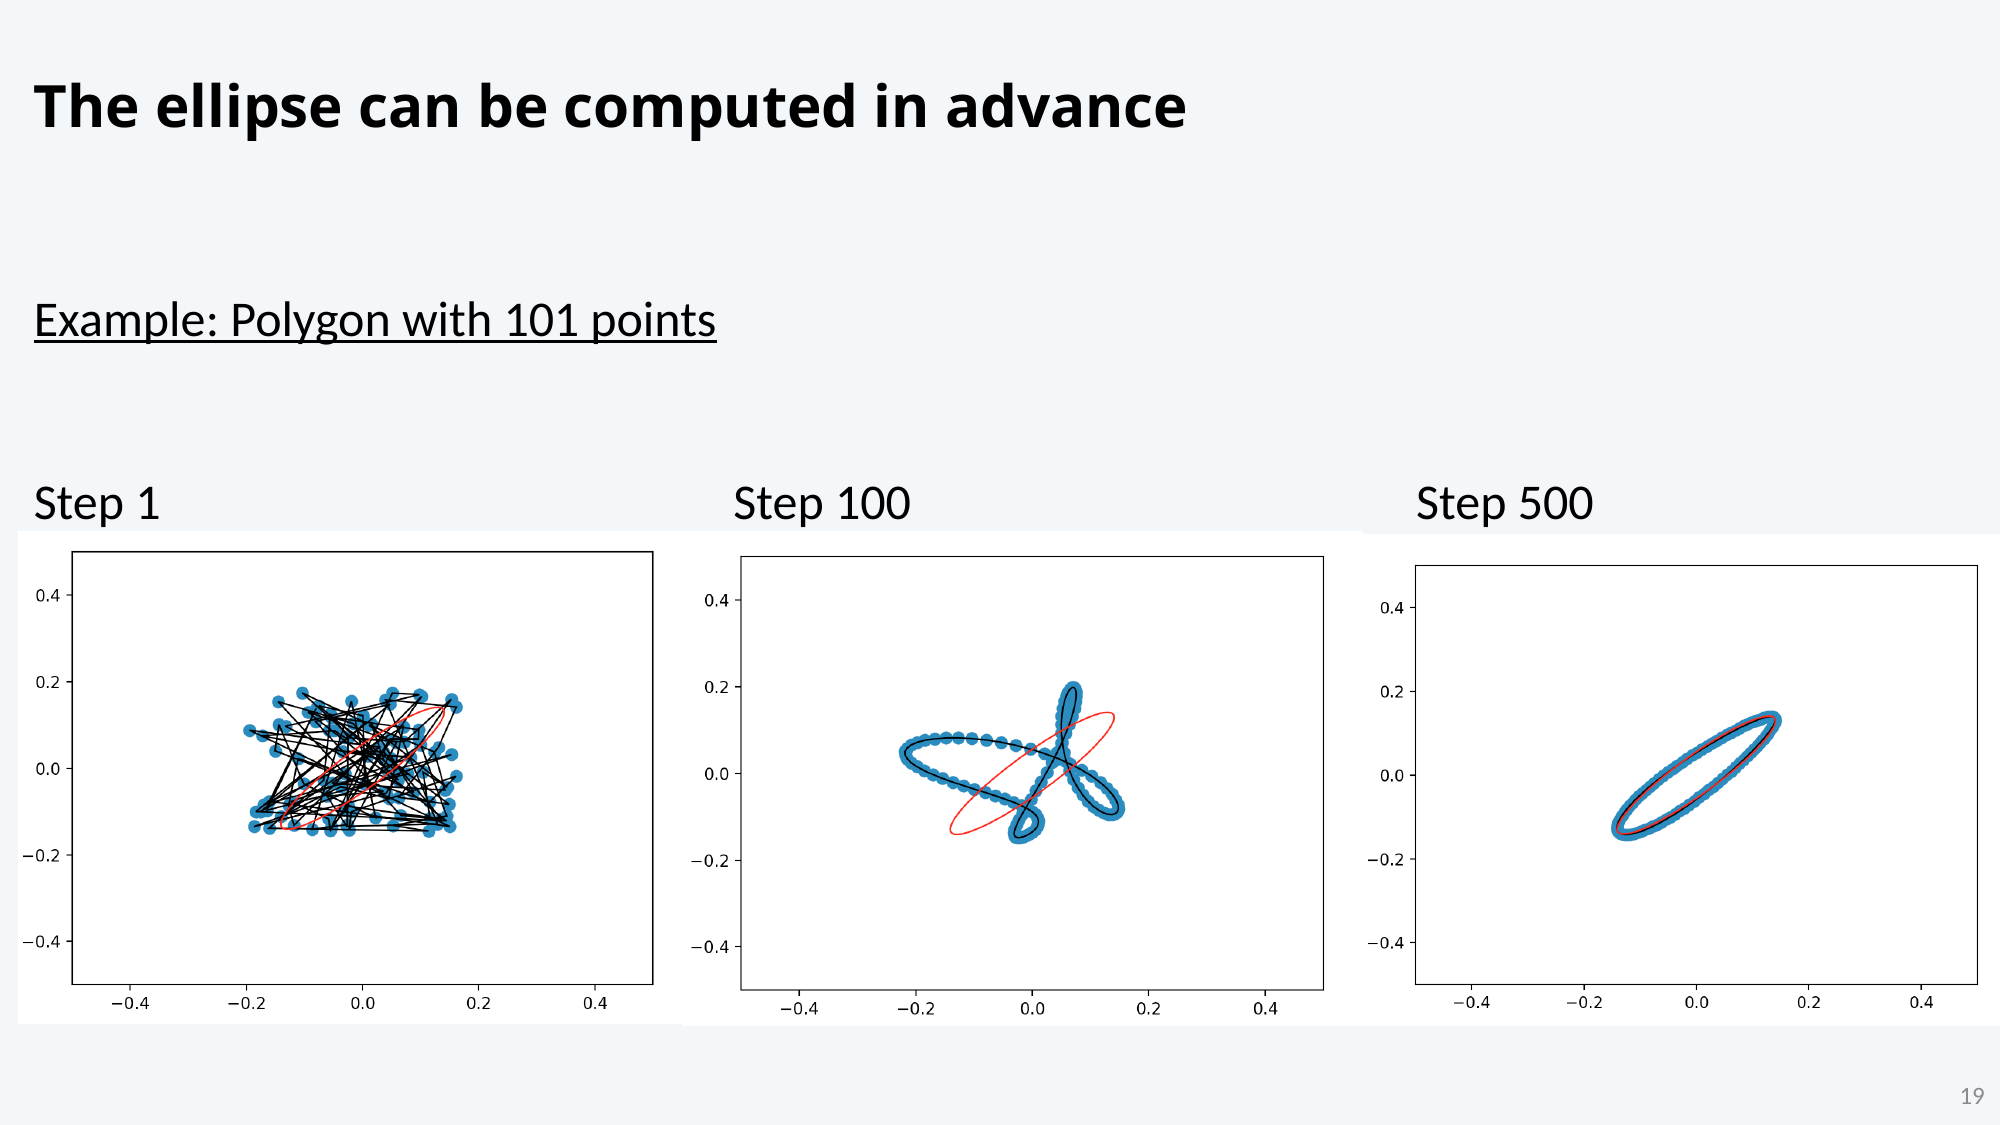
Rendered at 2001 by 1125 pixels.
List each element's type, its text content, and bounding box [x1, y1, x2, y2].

list Example: Polygon with 101 points Step 1 Step 100 Step 500 [18, 286, 1744, 534]
slide_number 19 [1550, 1065, 2000, 1125]
title The ellipse can be computed in advance [18, 0, 1744, 218]
picture [18, 531, 2000, 1026]
